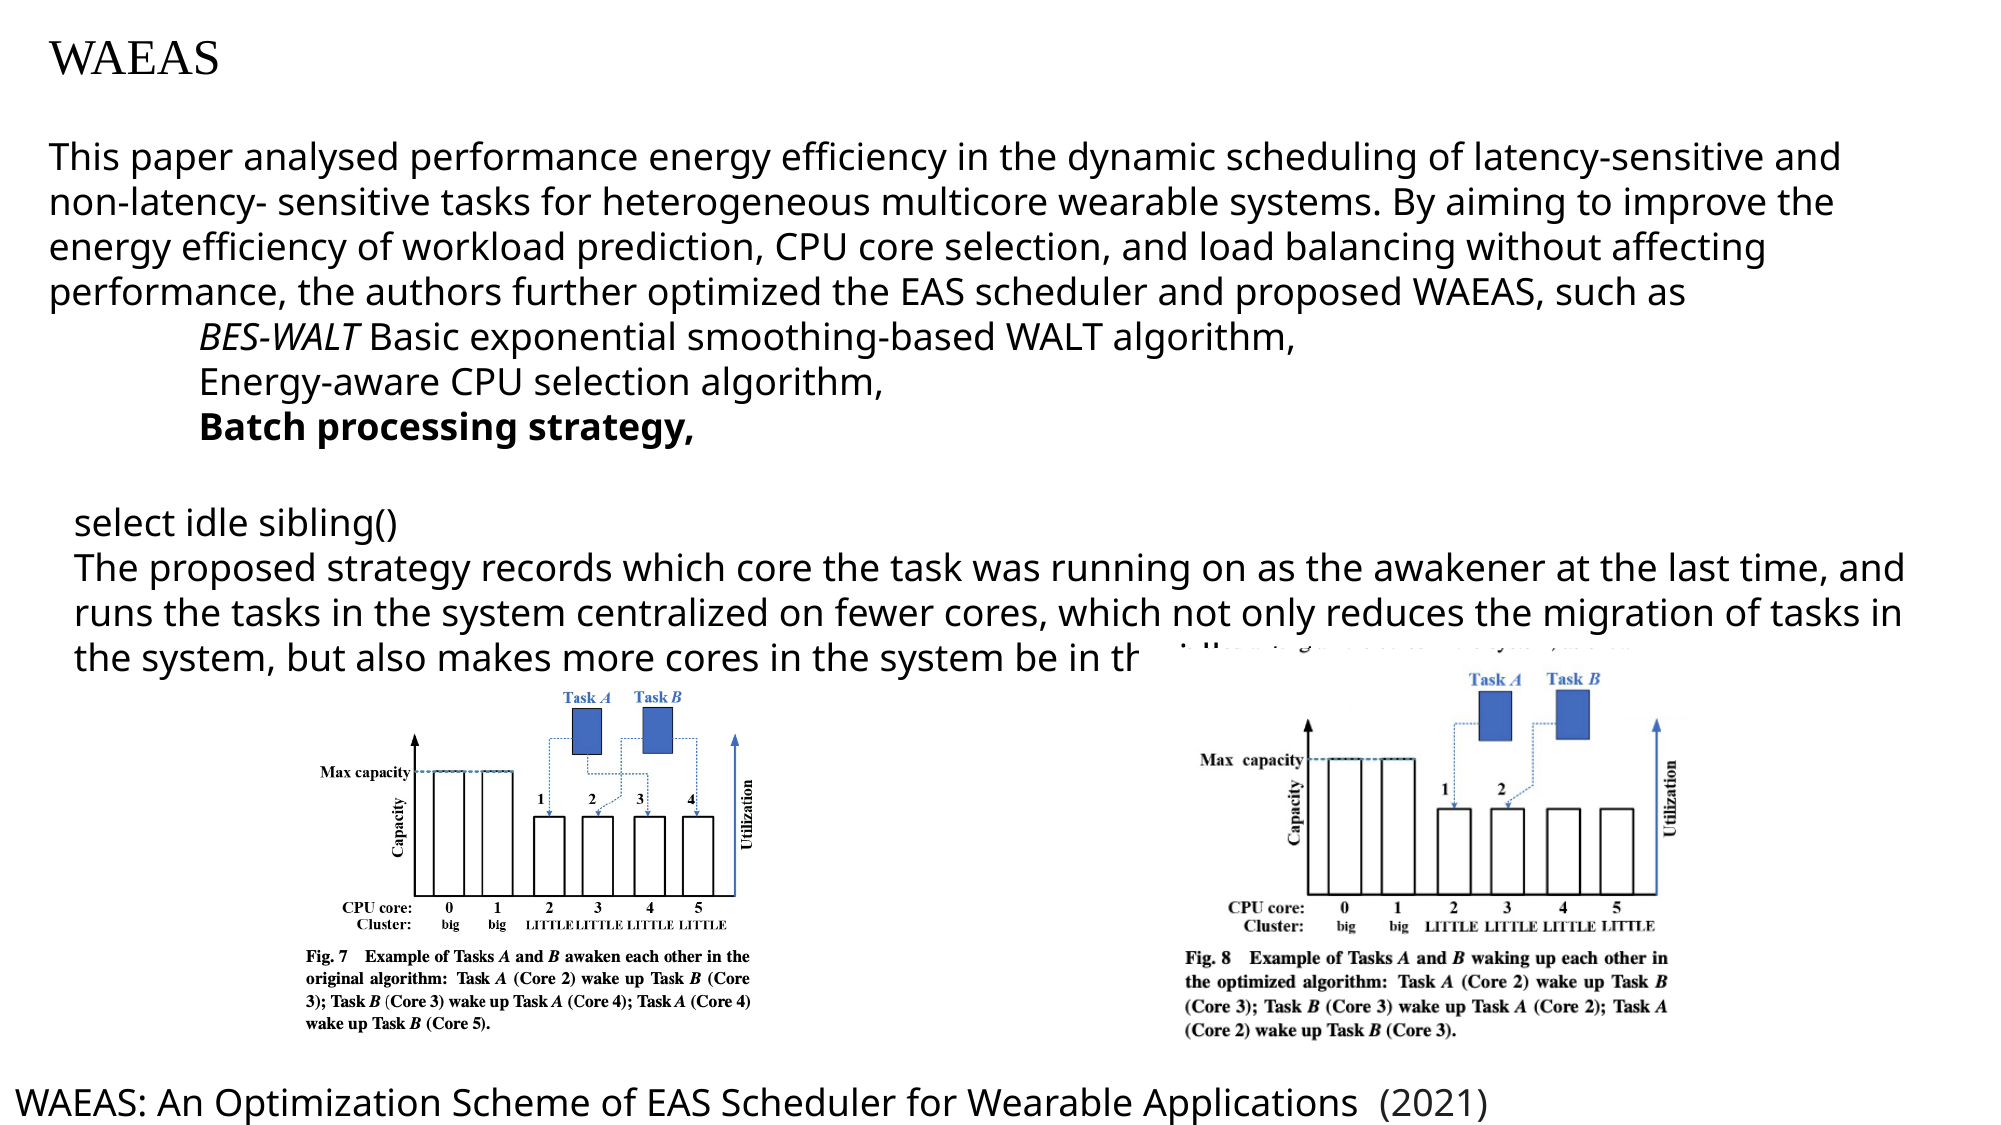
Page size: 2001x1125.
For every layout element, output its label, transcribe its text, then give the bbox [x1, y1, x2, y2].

picture [290, 687, 767, 1036]
text_box This paper analysed performance energy efficiency in the dynamic scheduling of latency-sensitive and non-latency- sensitive tasks for heterogeneous multicore wearable systems. By aiming to improve the energy efficiency of workload prediction, CPU core selection, and load balancing without affecting performance, the authors further optimized the EAS scheduler and proposed WAEAS, such as BES-WALT Basic exponential smoothing-based WALT algorithm, Energy-aware CPU selection algorithm, Batch processing strategy, [33, 125, 1899, 546]
text_box WAEAS [33, 0, 1117, 93]
text_box select idle sibling() The proposed strategy records which core the task was running on as the awakener at the last time, and runs the tasks in the system centralized on fewer cores, which not only reduces the migration of tasks in the system, but also makes more cores in the system be in the idle state. [58, 491, 1942, 732]
text_box WAEAS: An Optimization Scheme of EAS Scheduler for Wearable Applications (2021) [0, 1071, 1967, 1125]
picture [1139, 647, 1689, 1060]
